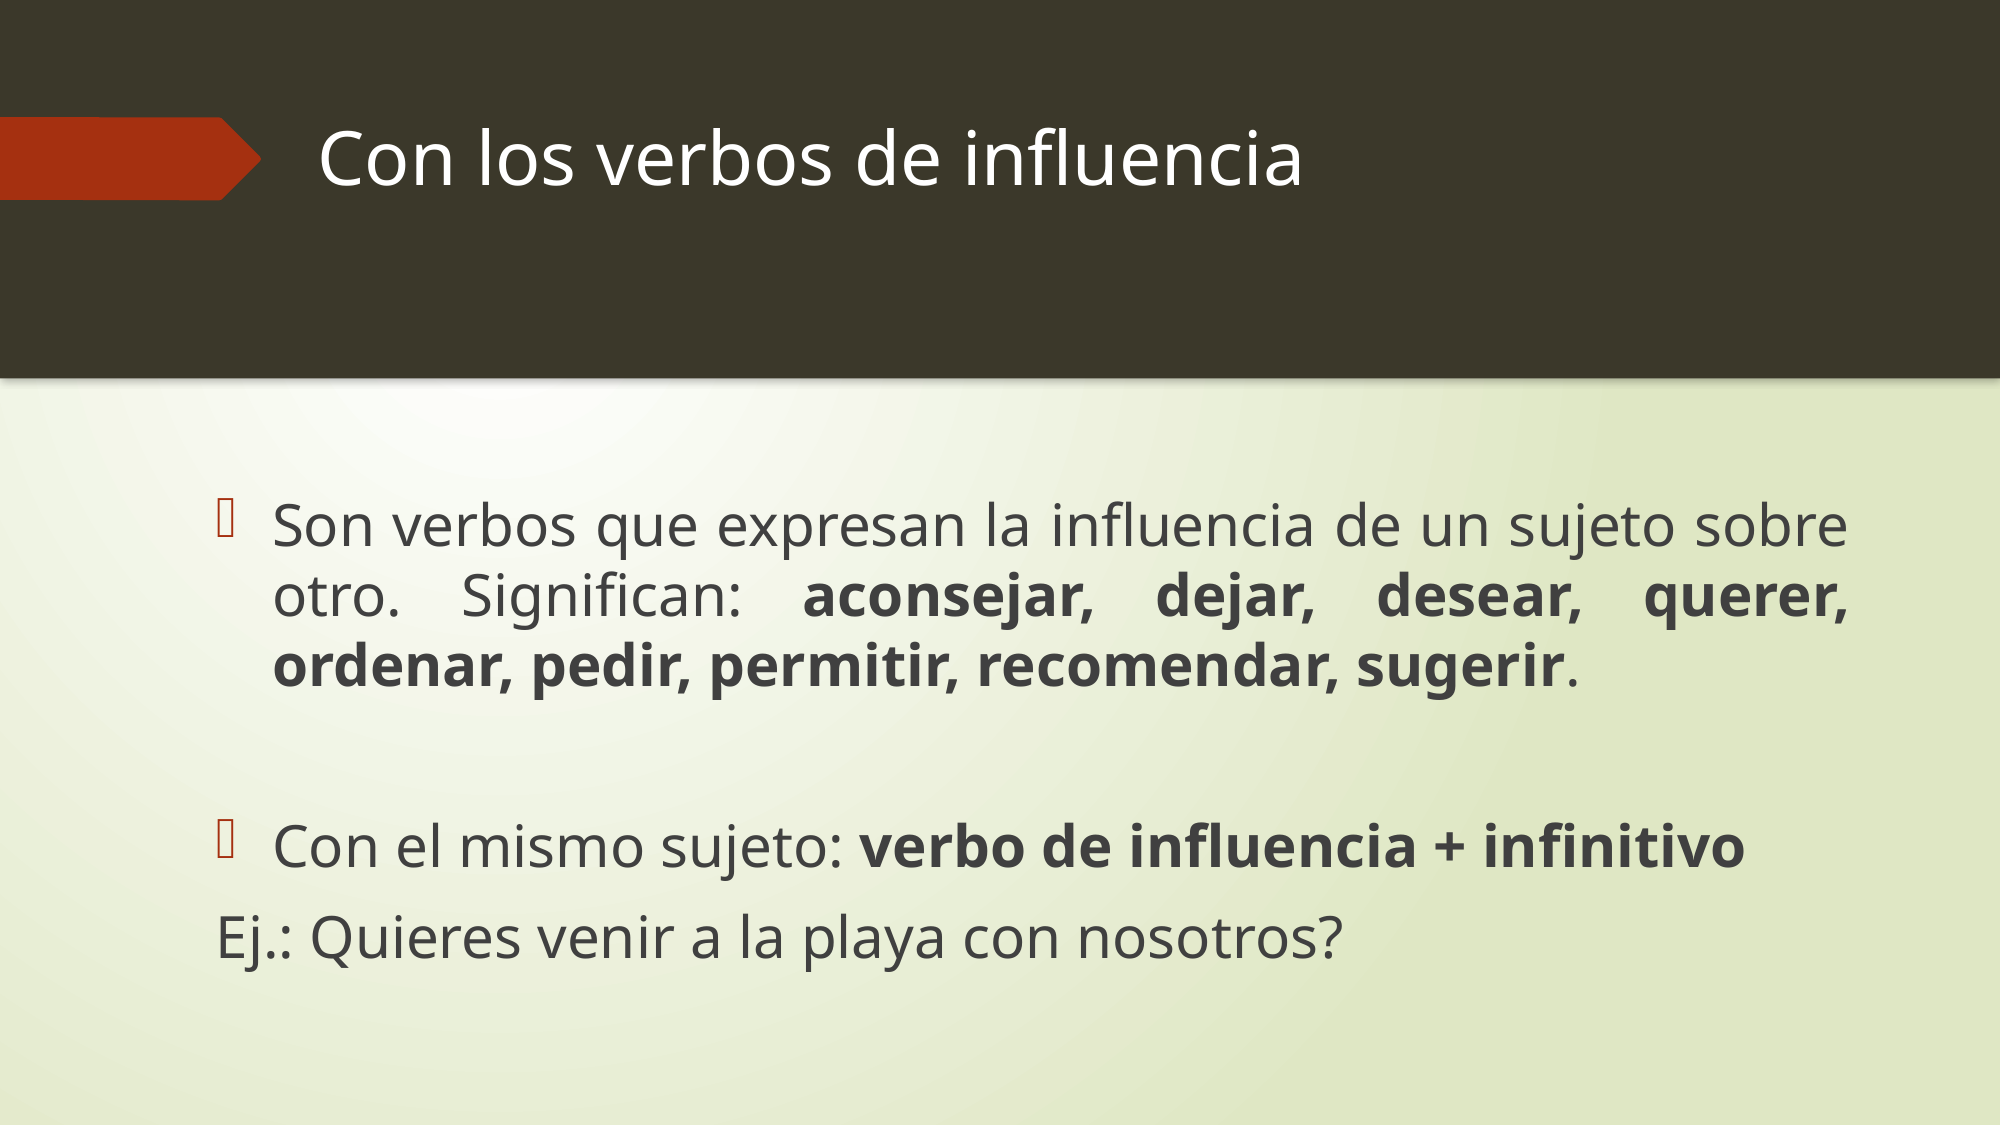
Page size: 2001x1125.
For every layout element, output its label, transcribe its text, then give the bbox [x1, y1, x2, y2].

text_box [0, 0, 2000, 379]
text_box [0, 117, 262, 201]
text_box [0, 390, 2000, 1125]
list Son verbos que expresan la influencia de un sujeto sobre otro. Significan: aconsejar, dejar, desear, querer, ordenar, pedir, permitir, recomendar, sugerir. Con el mismo sujeto: verbo de influencia + infinitivo Ej.: Quieres venir a la playa con nosotros? [200, 414, 1865, 1097]
title Con los verbos de influencia [302, 102, 1842, 313]
